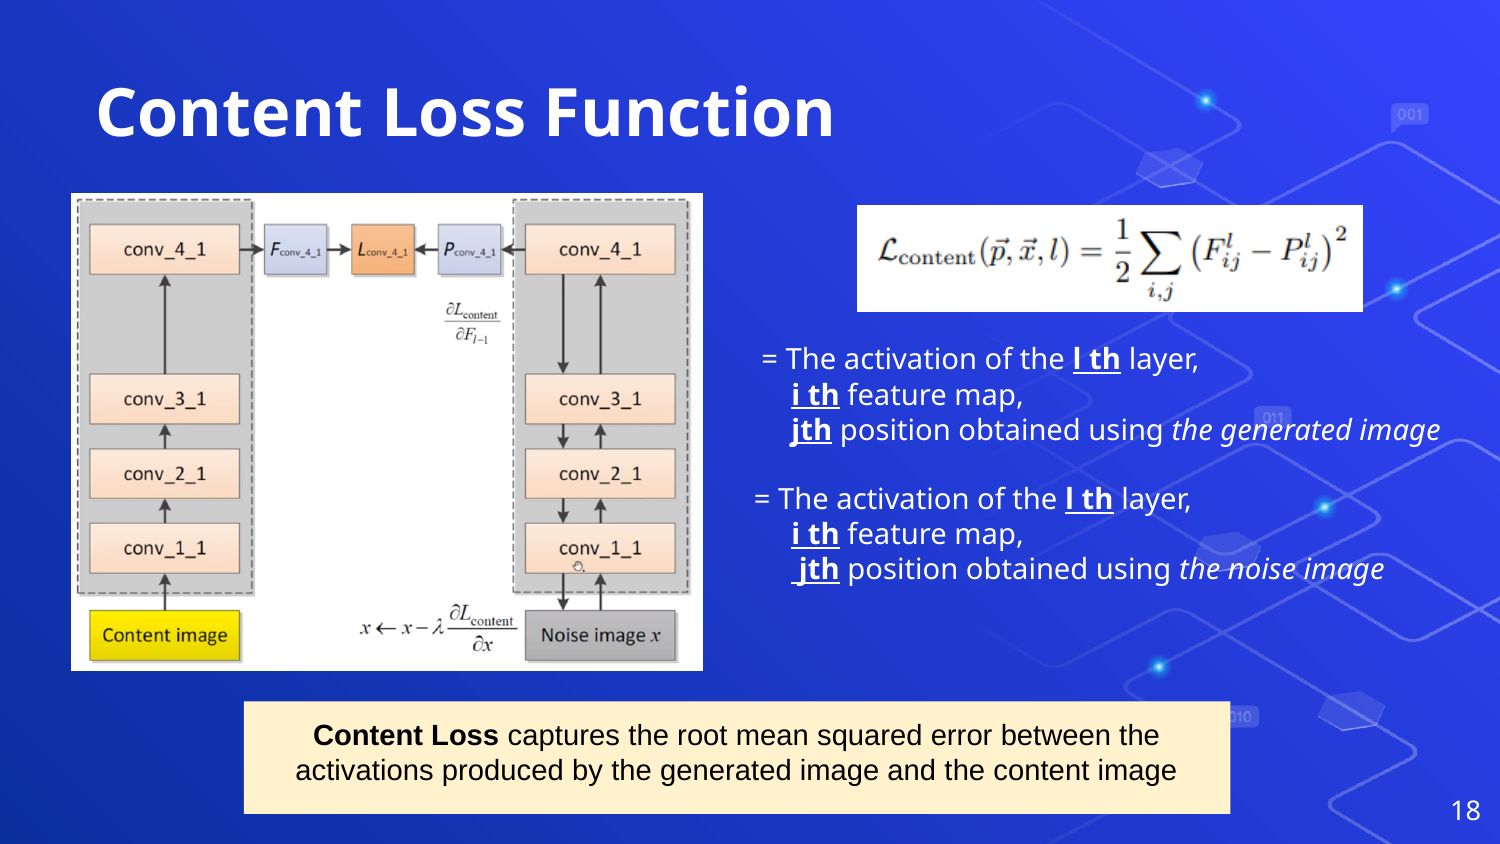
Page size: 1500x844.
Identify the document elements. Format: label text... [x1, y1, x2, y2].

text_box Content Loss captures the root mean squared error between the activations produced by the generated image and the content image [243, 701, 1231, 814]
text_box = The activation of the l th layer, i th feature map, jth position obtained using the generated image = The activation of the l th layer, i th feature map, jth position obtained using the noise image [738, 325, 1482, 641]
slide_number ‹#› [1391, 779, 1482, 844]
picture [0, 0, 1500, 844]
title Content Loss Function [95, 8, 1082, 150]
